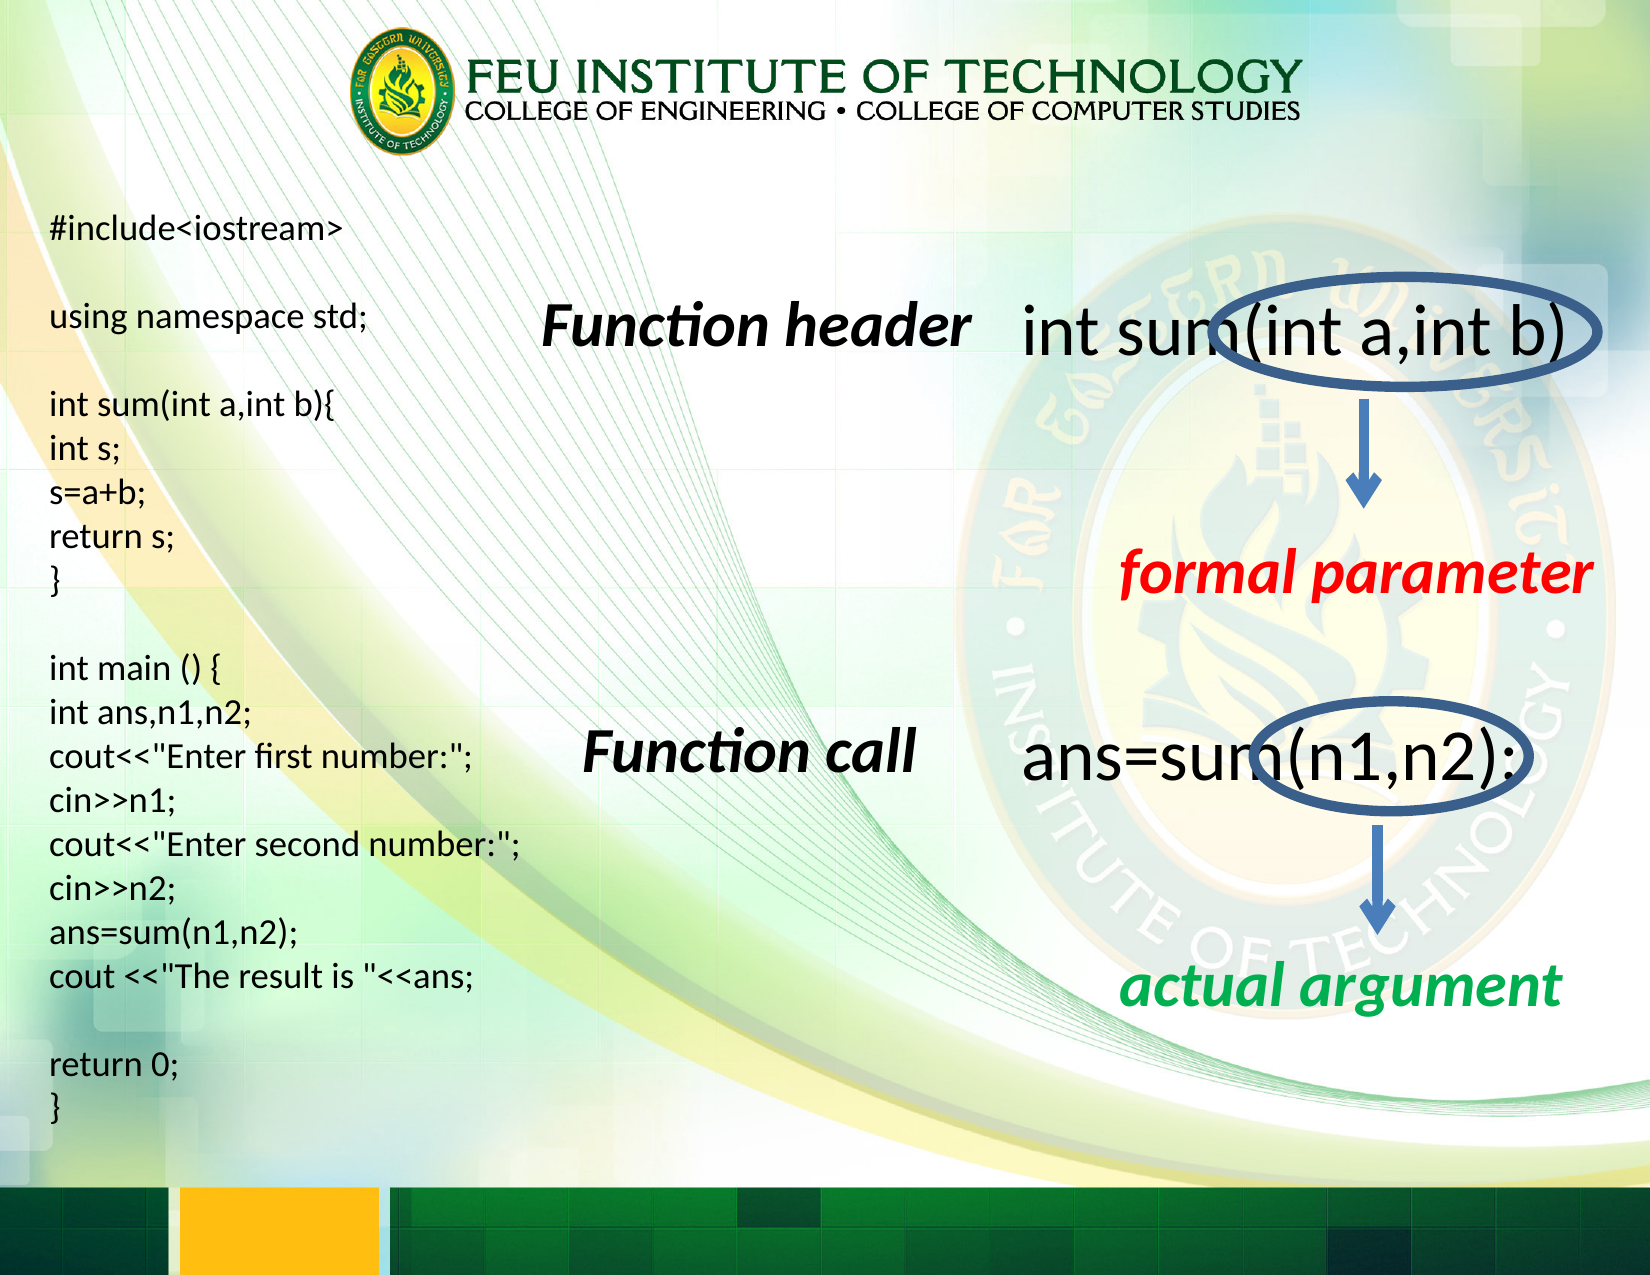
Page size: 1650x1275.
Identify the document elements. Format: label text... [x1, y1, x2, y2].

text_box ans=sum(n1,n2); [1006, 699, 1598, 891]
text_box int sum(int a,int b) [1424, 274, 1612, 378]
text_box Function header [527, 274, 988, 367]
text_box actual argument [1104, 934, 1579, 1027]
text_box Function call [567, 701, 933, 793]
text_box [1210, 274, 1600, 389]
text_box #include<iostream> using namespace std; int sum(int a,int b){ int s; s=a+b; return s; } int main () { int ans,n1,n2; cout<<"Enter first number:"; cin>>n1; cout<<"Enter second number:"; cin>>n2; ans=sum(n1,n2); cout <<"The result is "<<ans; return 0; } [34, 196, 860, 1179]
picture [0, 0, 1650, 1275]
text_box formal parameter [1104, 522, 1610, 615]
text_box int sum(int a,int b) [1006, 274, 1386, 378]
text_box [1251, 699, 1531, 814]
